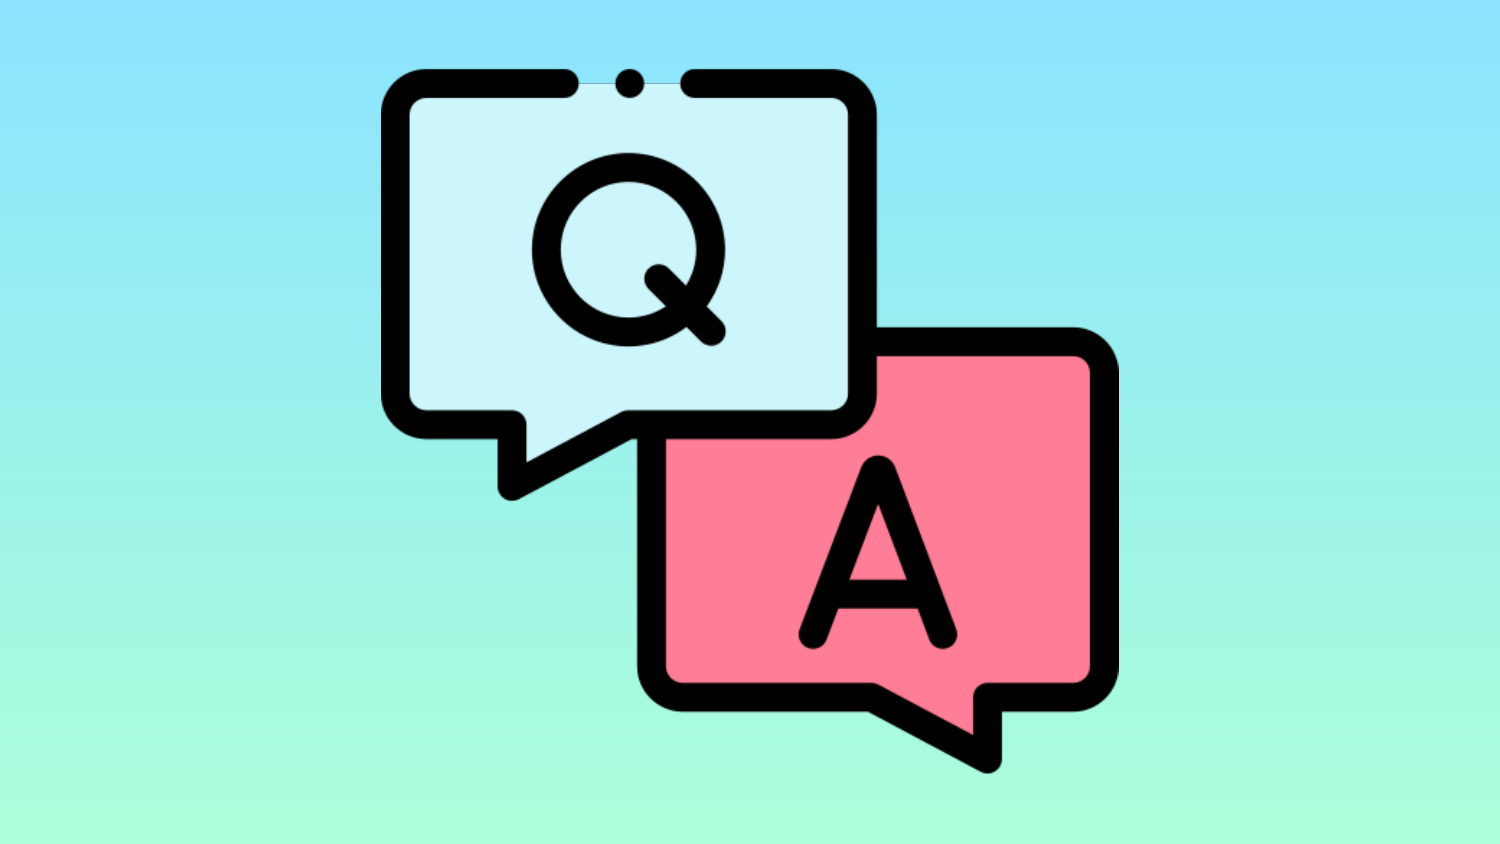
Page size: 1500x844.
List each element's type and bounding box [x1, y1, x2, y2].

picture [380, 52, 1120, 792]
